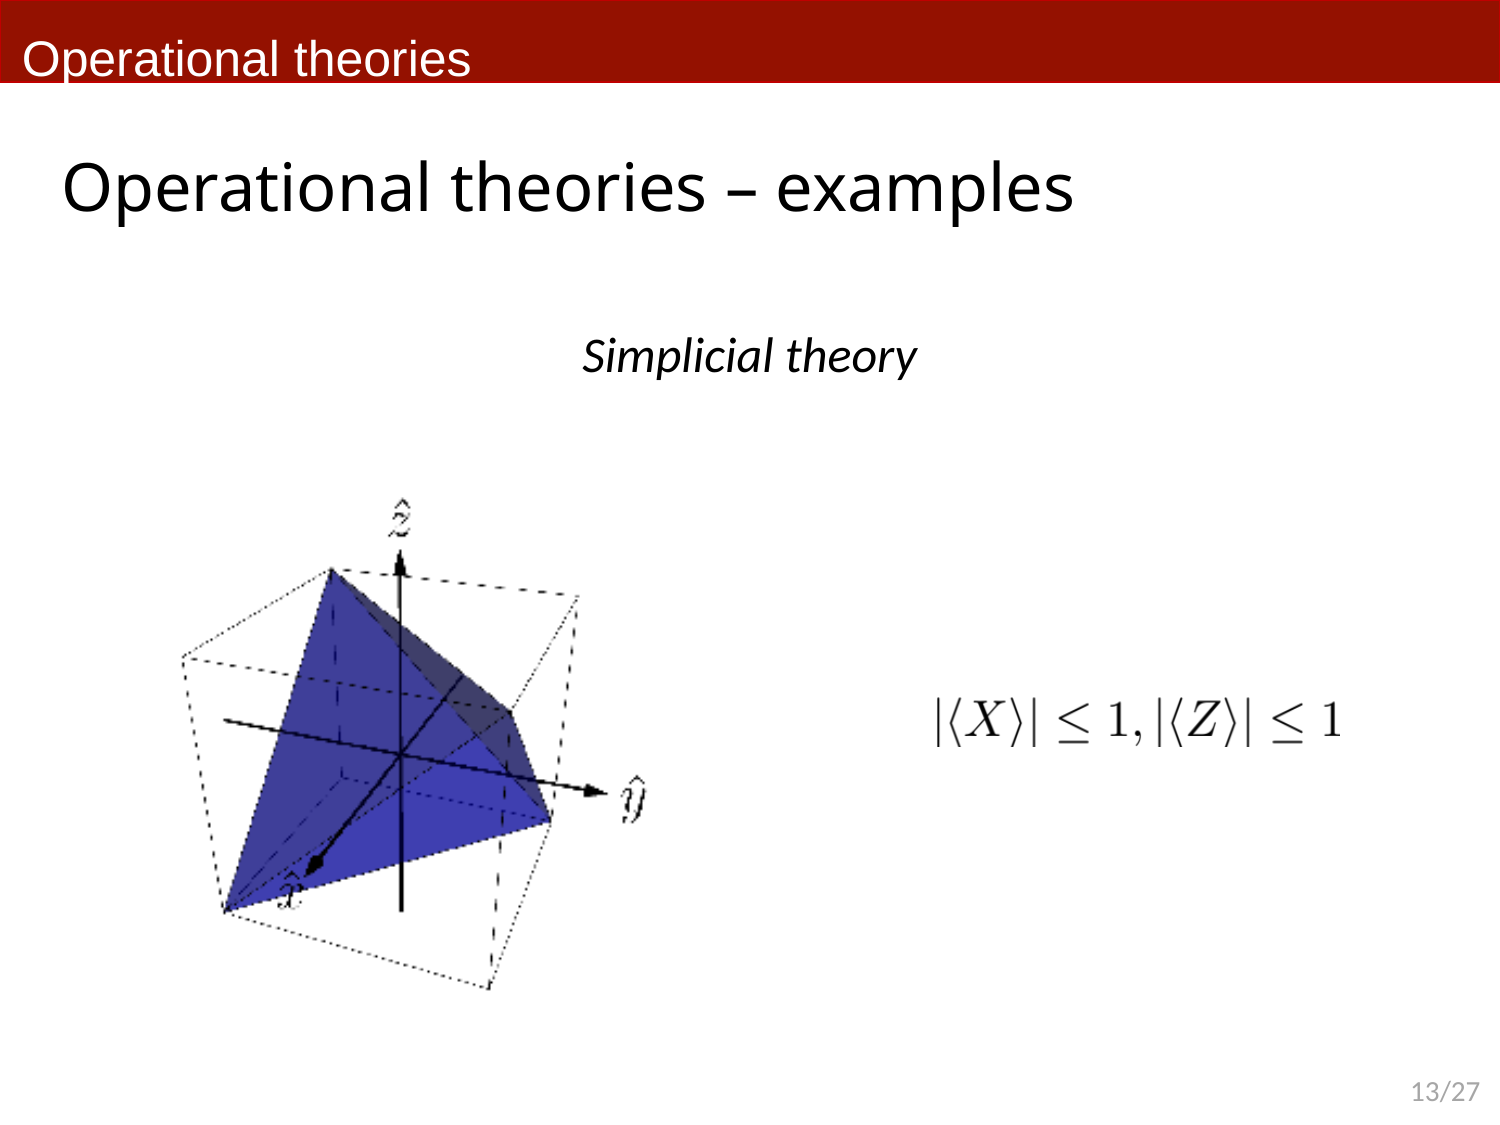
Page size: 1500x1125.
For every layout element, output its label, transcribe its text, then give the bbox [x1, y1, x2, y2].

picture [135, 470, 682, 1034]
text_box 13/27 [1395, 1064, 1496, 1115]
text_box Operational theories [7, 18, 487, 94]
picture [935, 696, 1340, 747]
text_box [0, 0, 1500, 83]
text_box Simplicial theory [567, 314, 933, 390]
text_box Operational theories – examples [46, 148, 1439, 233]
